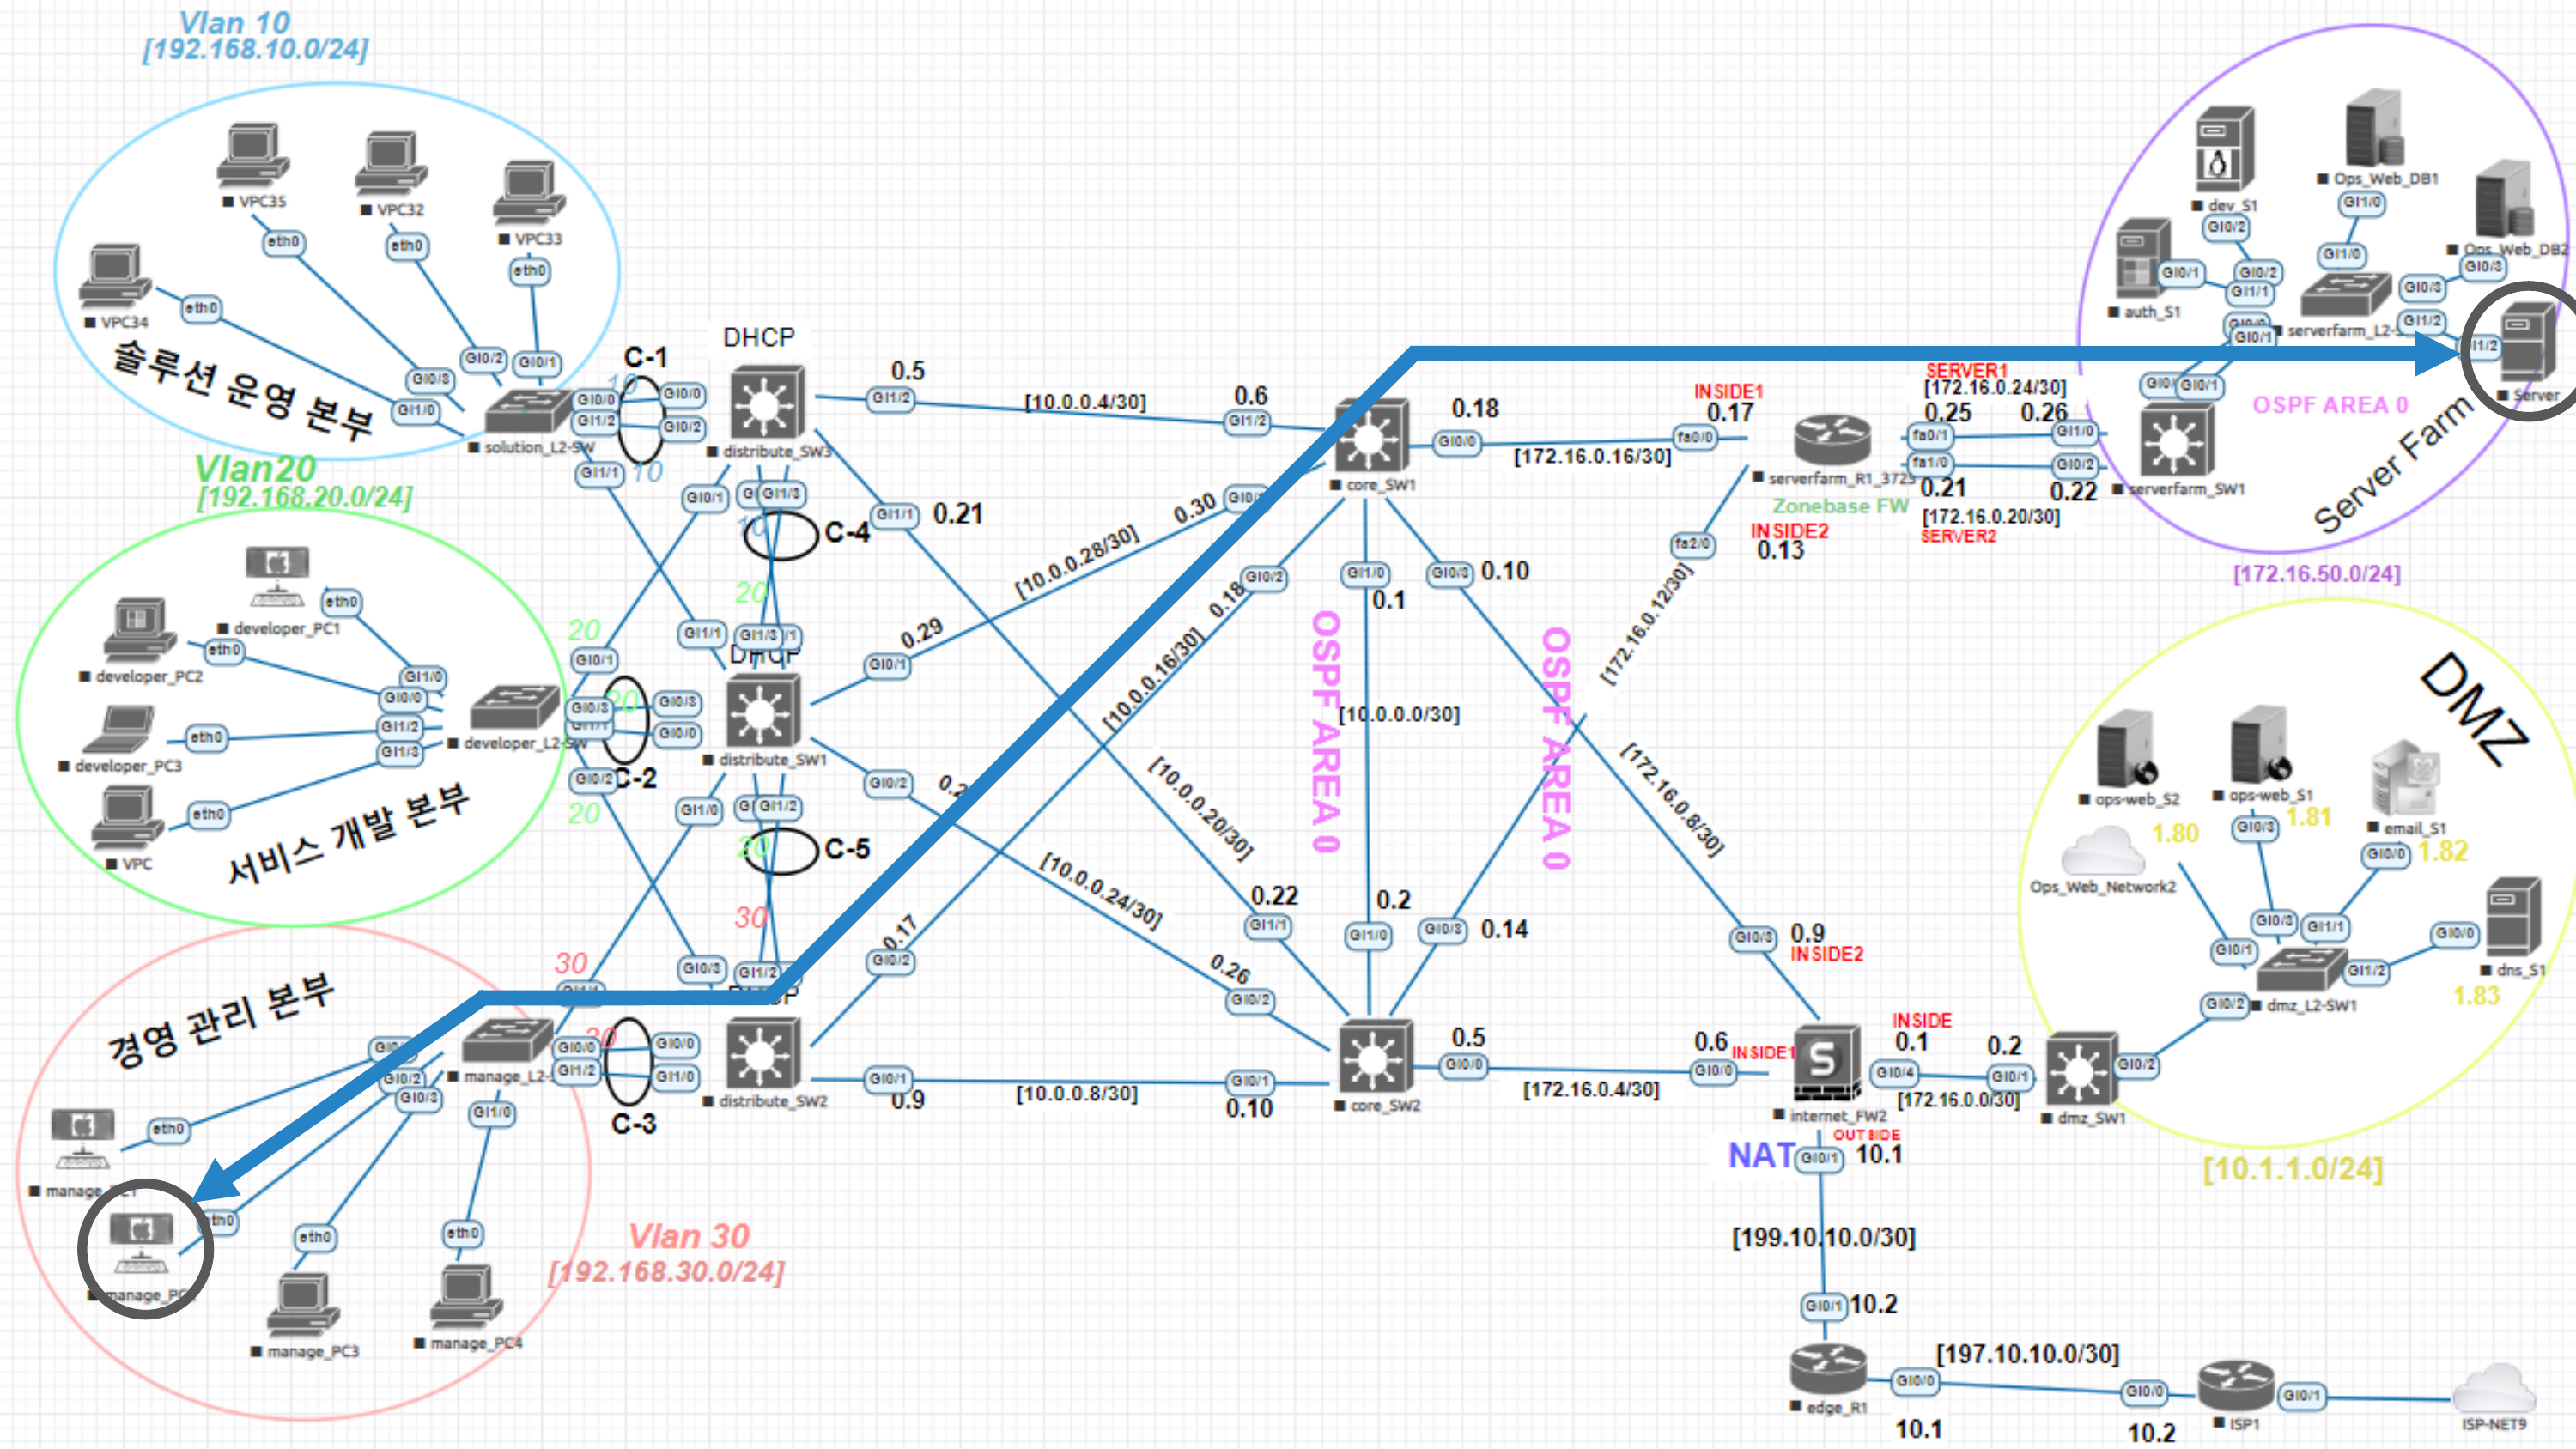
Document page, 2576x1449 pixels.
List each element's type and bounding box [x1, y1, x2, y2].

picture [0, 0, 2576, 1449]
text_box [767, 350, 1417, 1000]
text_box [190, 995, 487, 1203]
